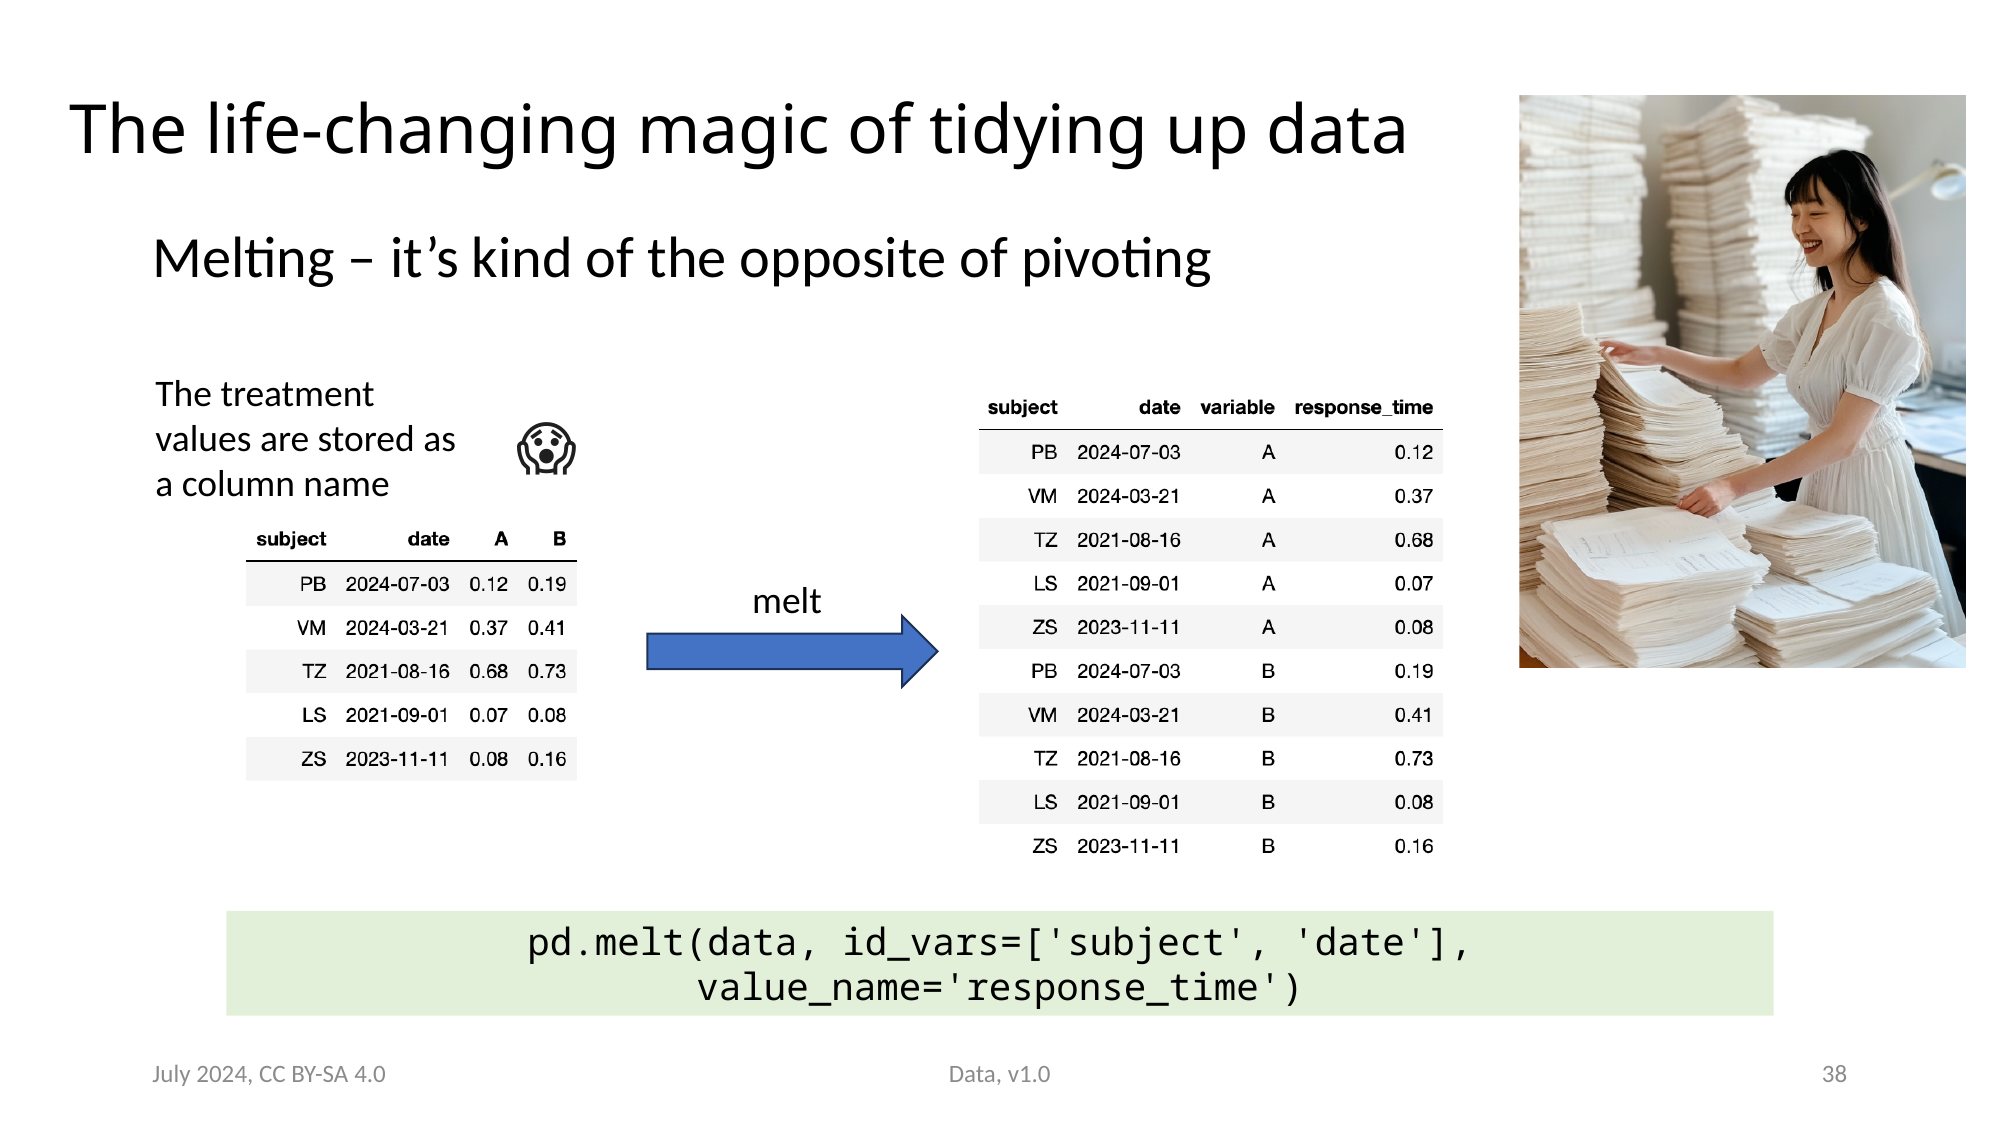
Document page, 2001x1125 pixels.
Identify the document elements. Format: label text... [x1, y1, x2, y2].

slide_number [137, 1042, 588, 1103]
title The life-changing magic of tidying up data [55, 56, 1556, 206]
text_box pd.melt(data, id_vars=['subject', 'date'], value_name='response_time') [226, 910, 1774, 1016]
text_box [646, 629, 940, 690]
picture [979, 382, 1451, 874]
text_box melt [650, 568, 924, 629]
picture [246, 513, 588, 790]
picture [1519, 95, 1966, 668]
text_box 😱 [501, 403, 608, 489]
slide_number 38 [1412, 1042, 1863, 1103]
footer Data, v1.0 [662, 1042, 1338, 1103]
text_box The treatment values are stored as a column name [140, 361, 492, 512]
list Melting – it’s kind of the opposite of pivoting [137, 219, 1863, 1014]
